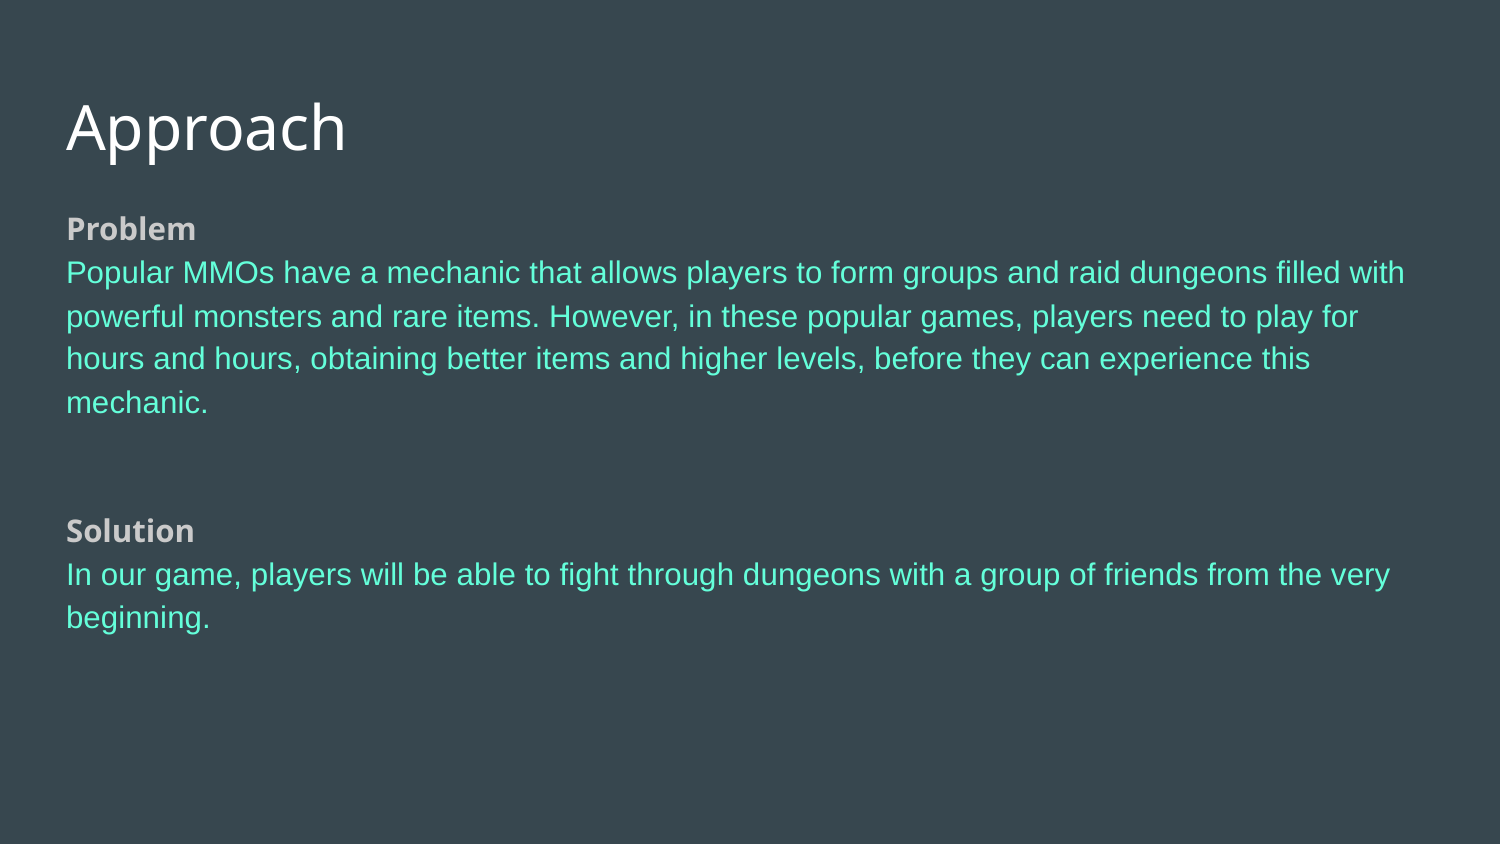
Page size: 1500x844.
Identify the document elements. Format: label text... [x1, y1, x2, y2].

title Approach [51, 72, 1449, 167]
list Problem Popular MMOs have a mechanic that allows players to form groups and raid dungeons filled with powerful monsters and rare items. However, in these popular games, players need to play for hours and hours, obtaining better items and higher levels, before they can experience this mechanic. Solution In our game, players will be able to fight through dungeons with a group of friends from the very beginning. [51, 189, 1449, 750]
